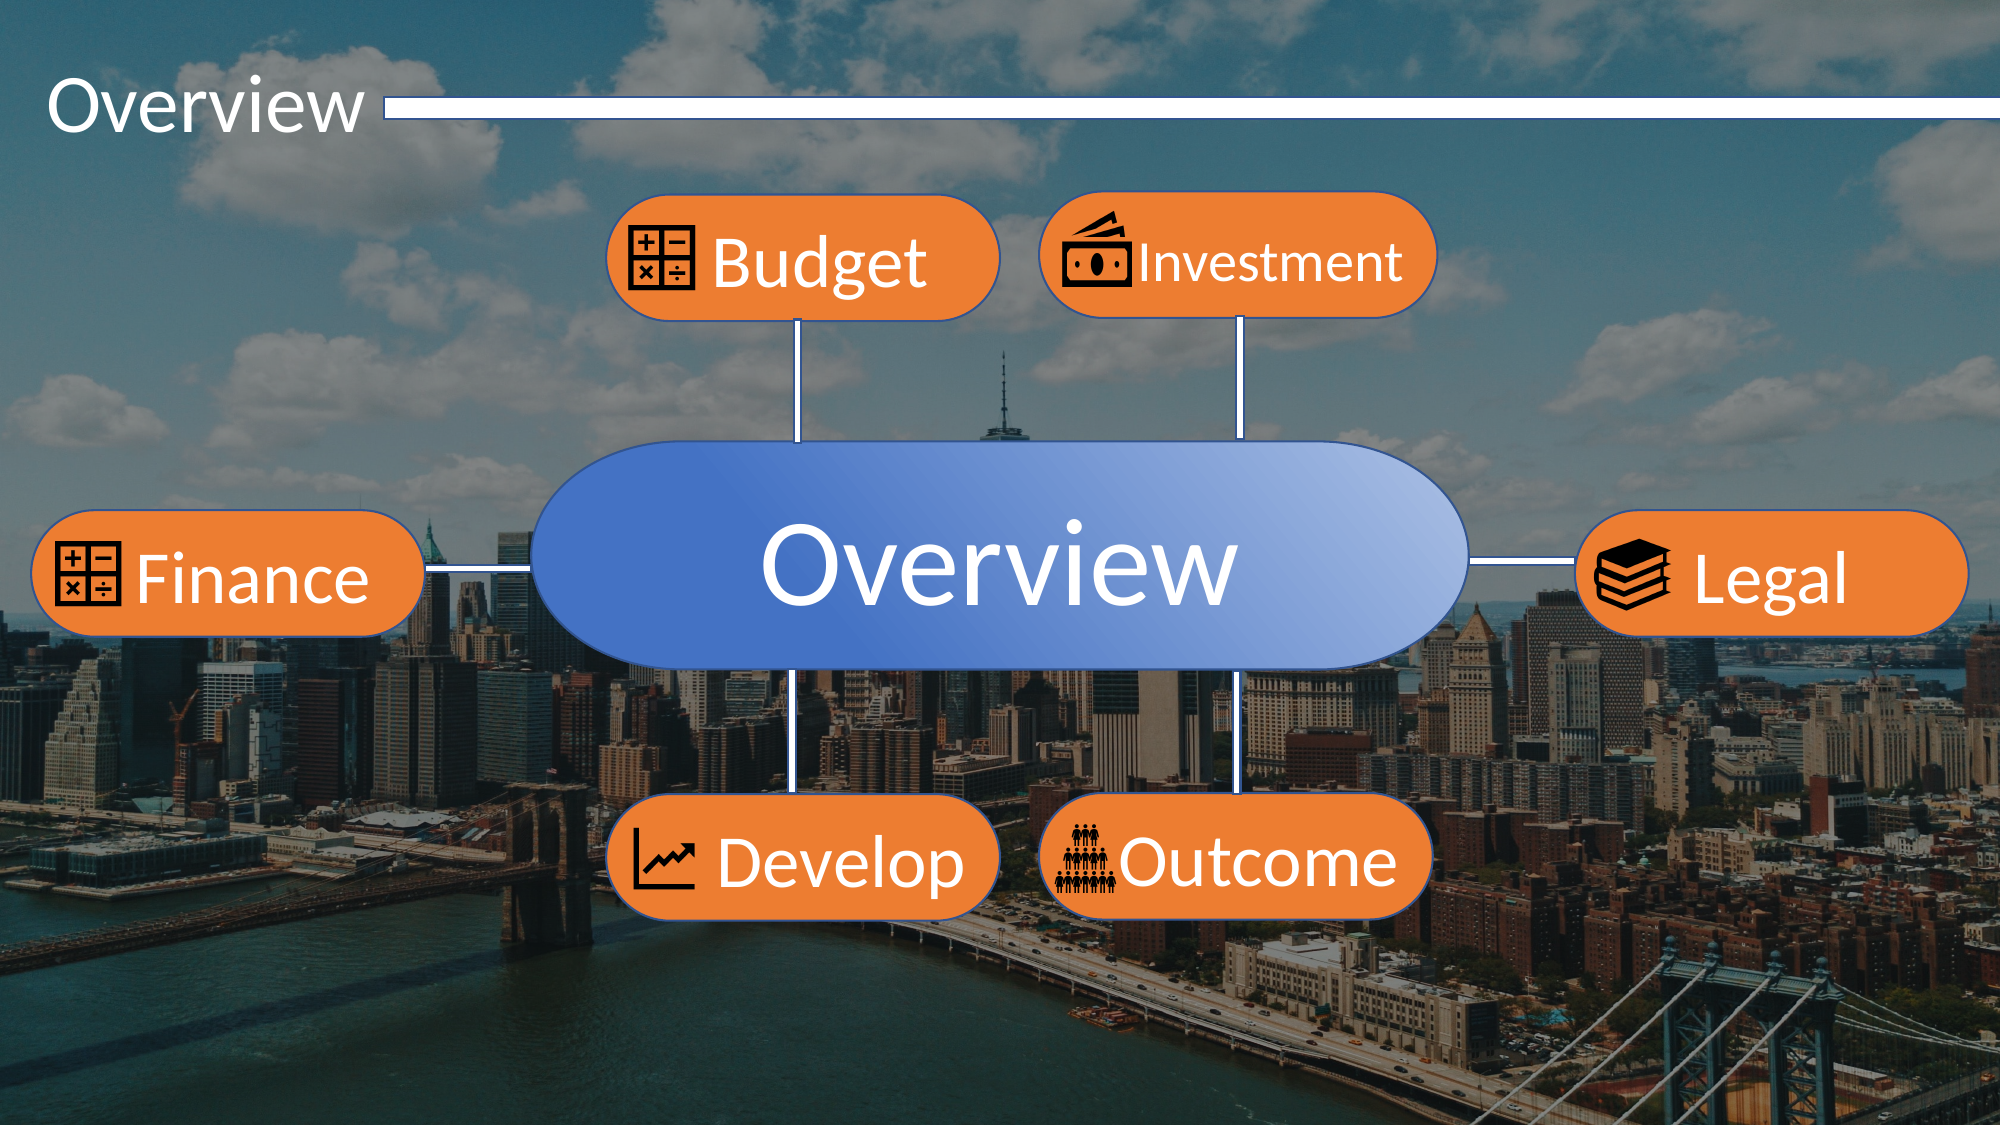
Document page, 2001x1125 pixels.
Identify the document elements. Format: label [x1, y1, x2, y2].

text_box [606, 194, 1000, 322]
picture [0, 0, 2000, 1125]
text_box [606, 794, 1000, 921]
text_box [1574, 510, 1969, 637]
text_box [1038, 792, 1433, 920]
text_box [31, 510, 425, 637]
text_box [1039, 191, 1438, 318]
